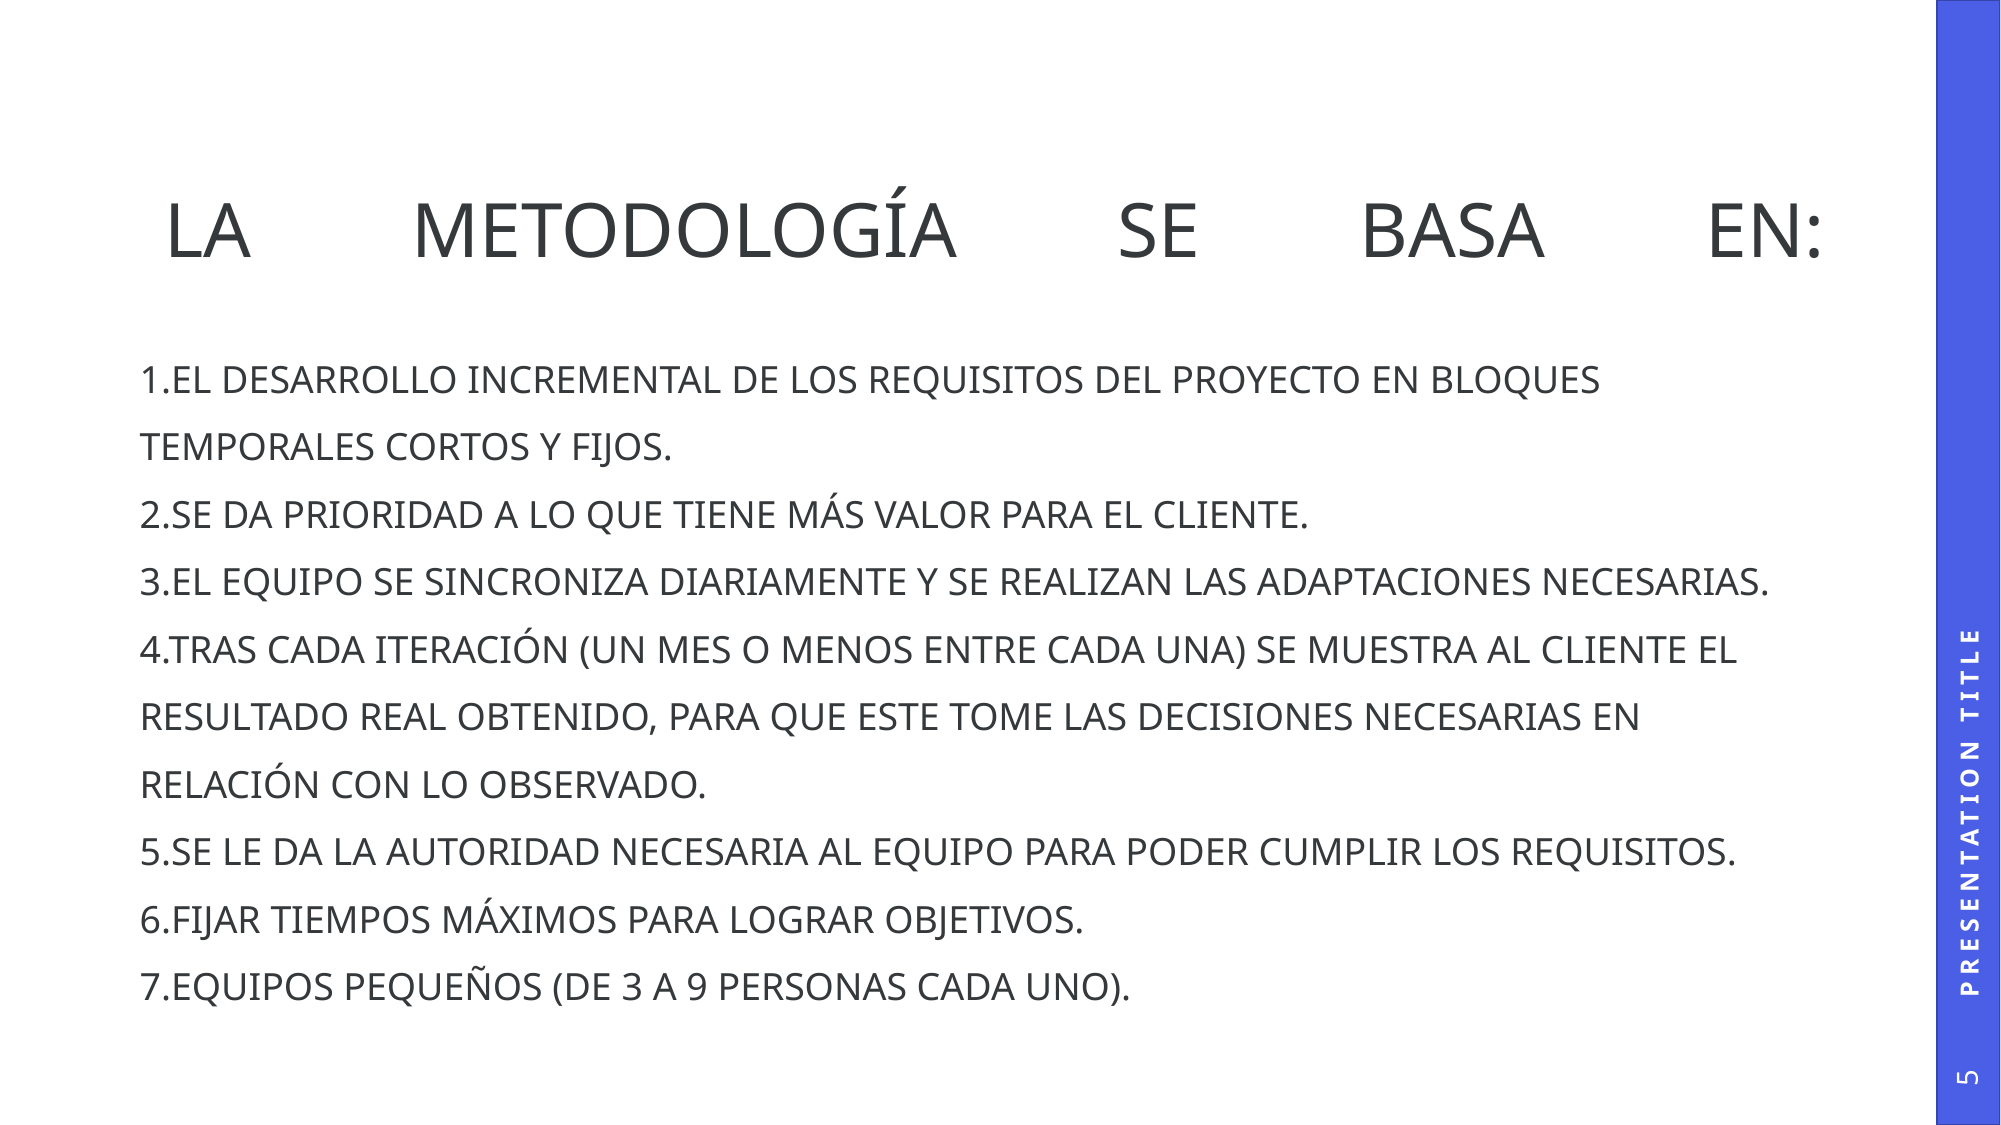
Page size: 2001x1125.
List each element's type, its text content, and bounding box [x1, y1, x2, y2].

text_box La metodología se basa en: [164, 154, 1825, 345]
title 1.El desarrollo incremental de los requisitos del proyecto en bloques temporales cortos y fijos. 2.Se da prioridad a lo que tiene más valor para el cliente. 3.El equipo se sincroniza diariamente y se realizan las adaptaciones necesarias. 4.Tras cada iteración (un mes o menos entre cada una) se muestra al cliente el resultado real obtenido, para que este tome las decisiones necesarias en relación con lo observado. 5.Se le da la autoridad necesaria al equipo para poder cumplir los requisitos. 6.Fijar tiempos máximos para lograr objetivos. 7.Equipos pequeños (de 3 a 9 personas cada uno). [139, 344, 1800, 1032]
slide_number 5 [1937, 1032, 2000, 1125]
footer Presentation Title [1937, 0, 2000, 1032]
